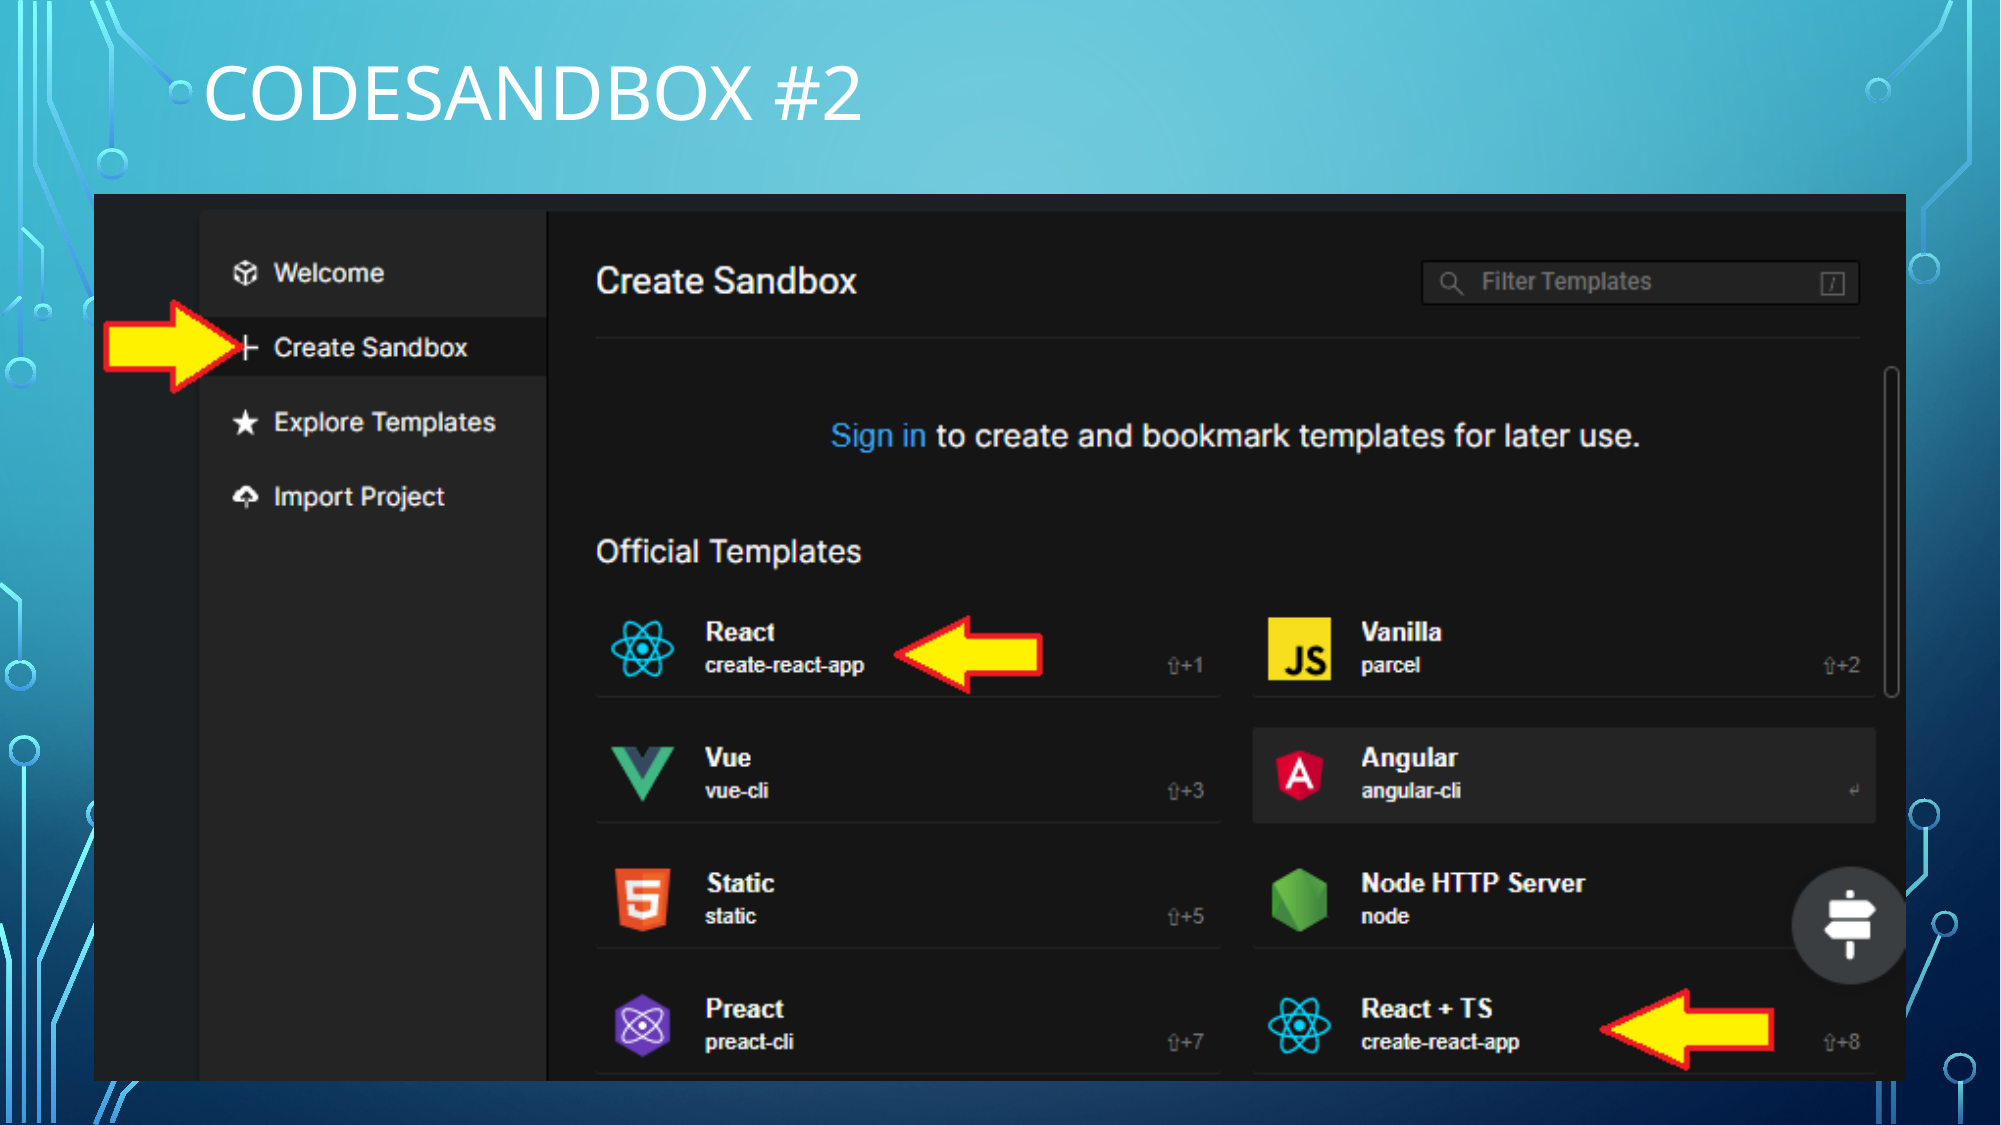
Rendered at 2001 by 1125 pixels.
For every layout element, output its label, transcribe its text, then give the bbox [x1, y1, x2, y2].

title CodeSandbox #2 [187, 44, 1813, 149]
picture [94, 194, 1906, 1081]
